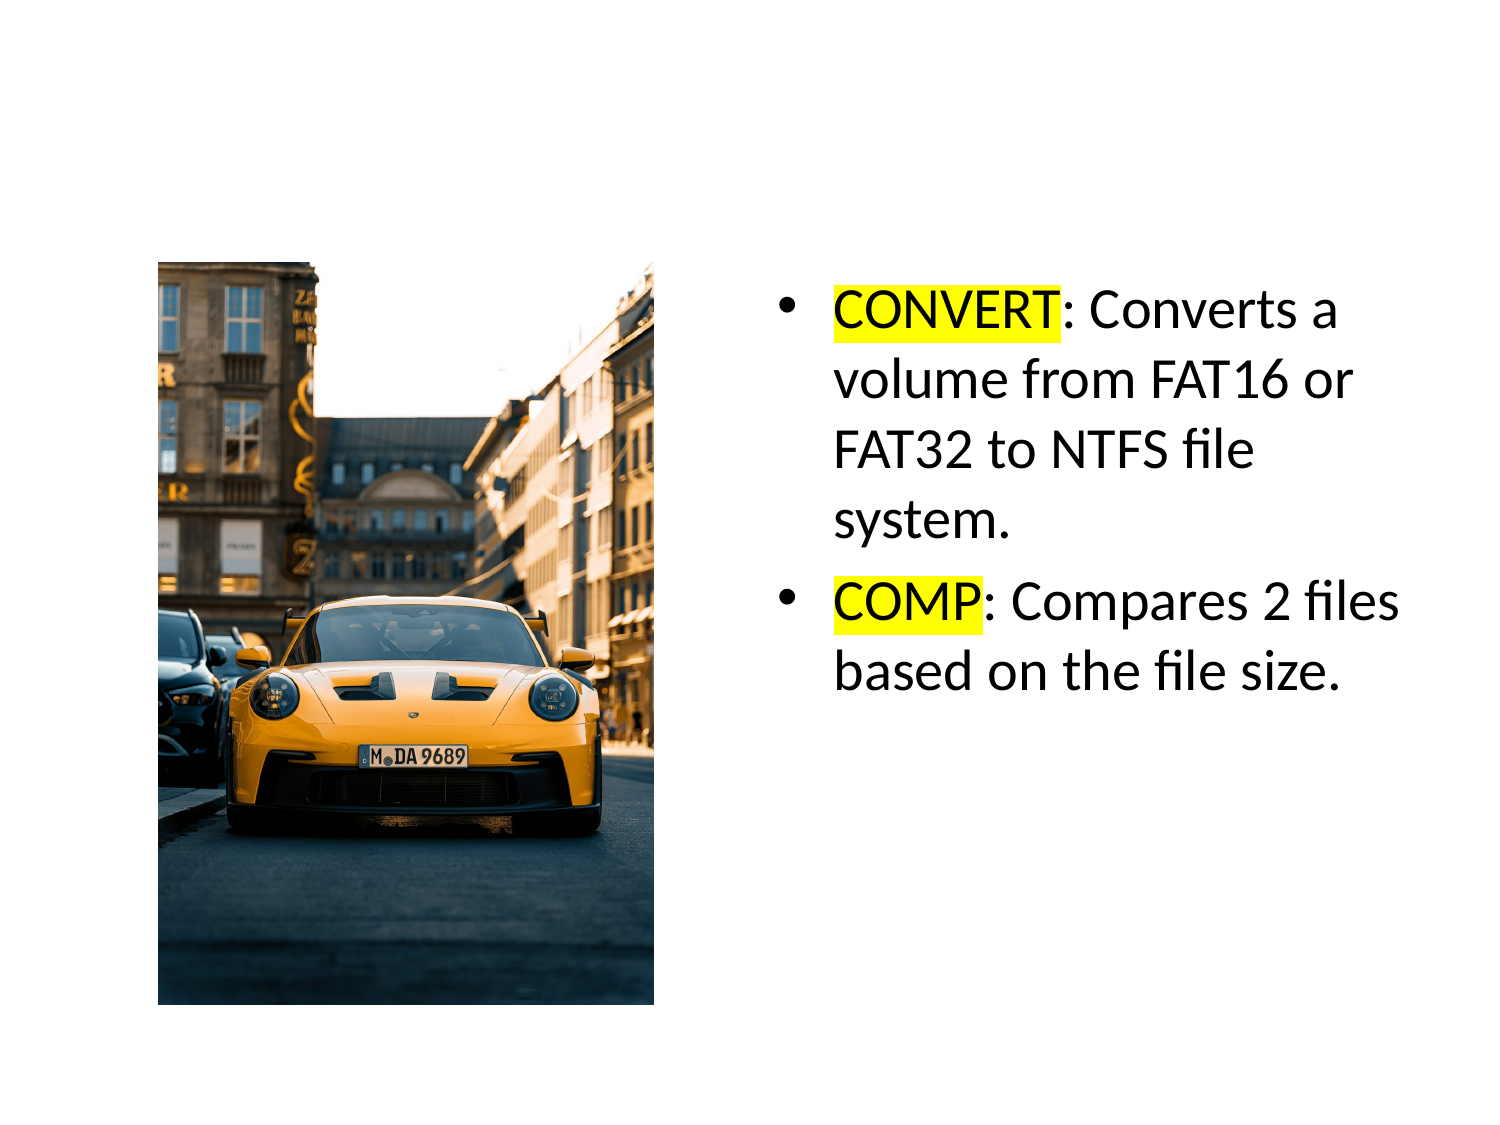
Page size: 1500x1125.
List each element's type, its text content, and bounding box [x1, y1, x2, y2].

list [158, 262, 654, 1006]
list CONVERT: Converts a volume from FAT16 or FAT32 to NTFS file system. COMP: Compares 2 files based on the file size. [762, 262, 1425, 1005]
